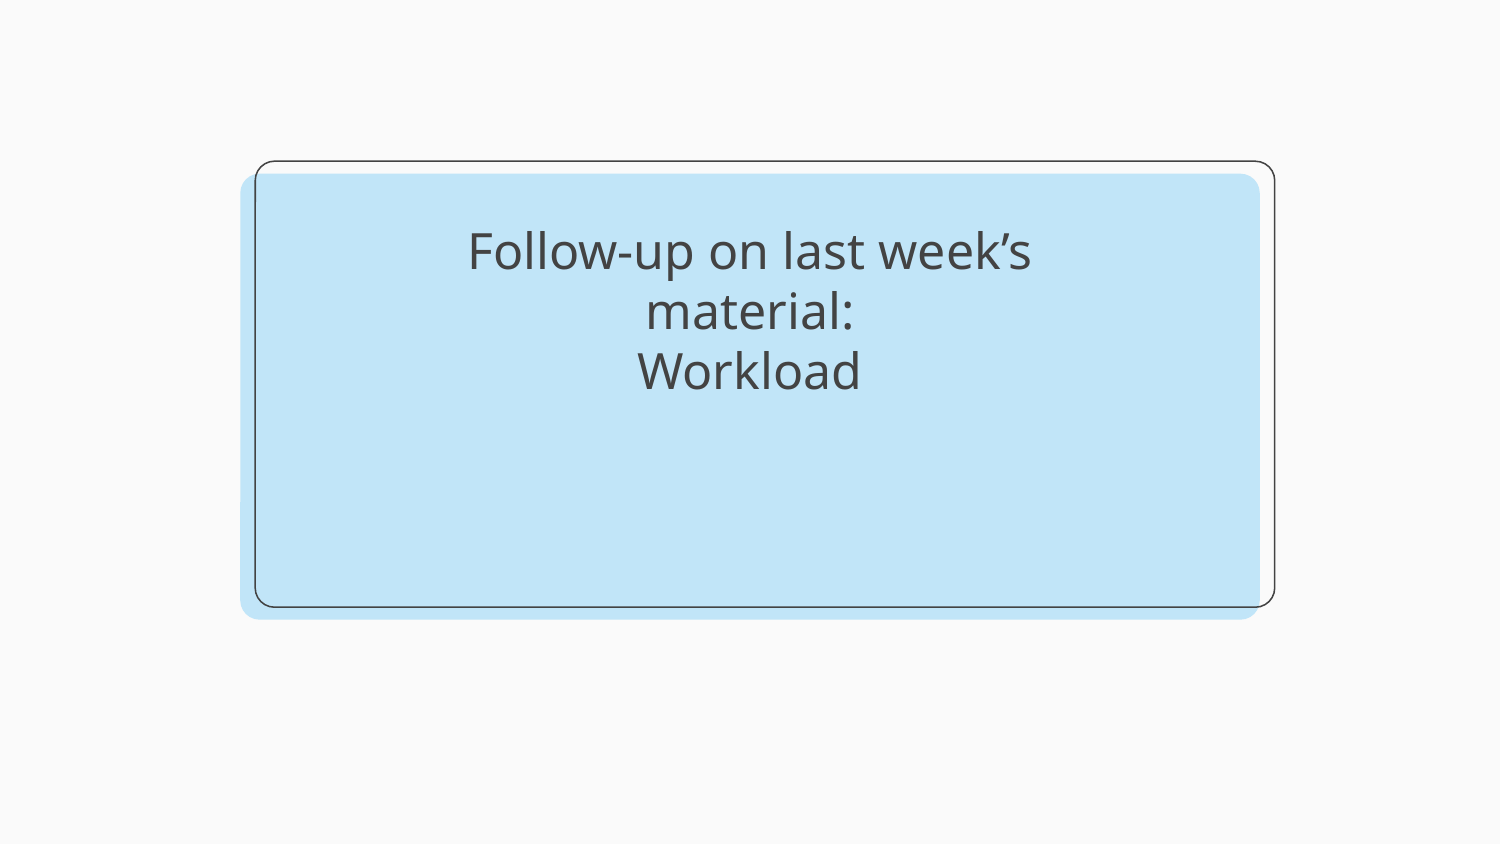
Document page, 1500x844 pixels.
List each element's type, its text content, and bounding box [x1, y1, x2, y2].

title Follow-up on last week’s material: Workload [367, 270, 1133, 415]
